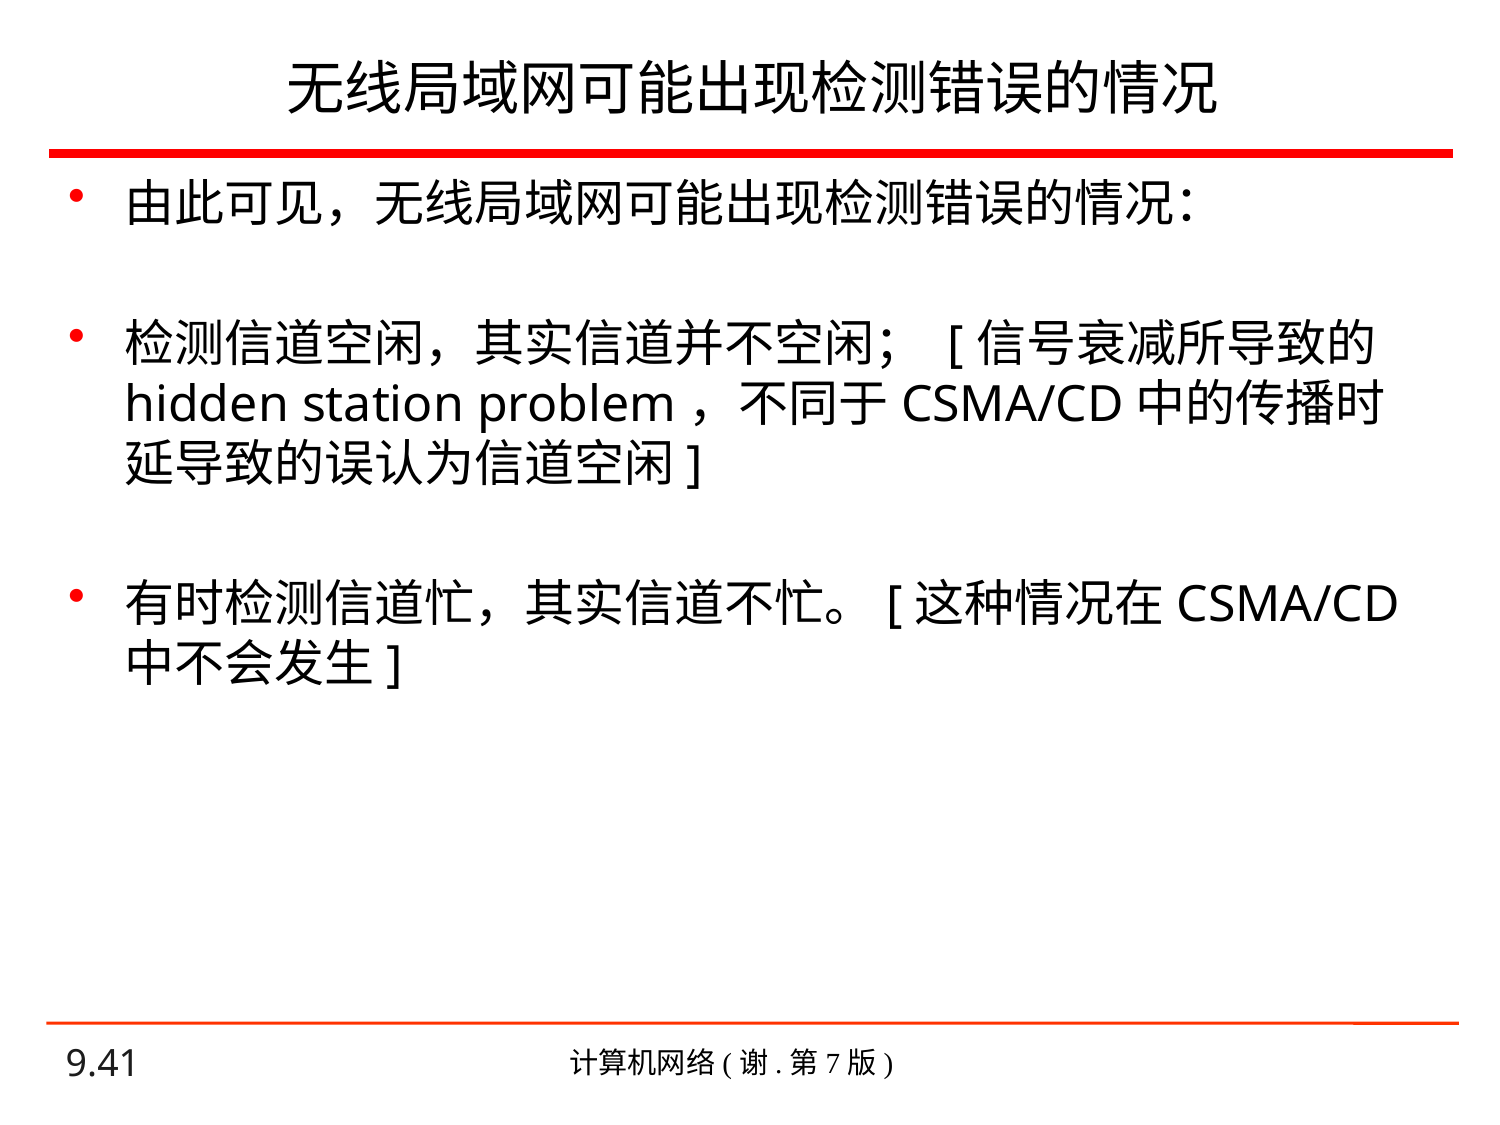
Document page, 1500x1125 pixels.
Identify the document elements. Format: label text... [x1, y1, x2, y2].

list 由此可见，无线局域网可能出现检测错误的情况： 检测信道空闲，其实信道并不空闲； [信号衰减所导致的hidden station problem，不同于CSMA/CD中的传播时延导致的误认为信道空闲] 有时检测信道忙，其实信道不忙。[这种情况在CSMA/CD中不会发生] [52, 163, 1448, 1009]
title 无线局域网可能出现检测错误的情况 [58, 30, 1448, 141]
